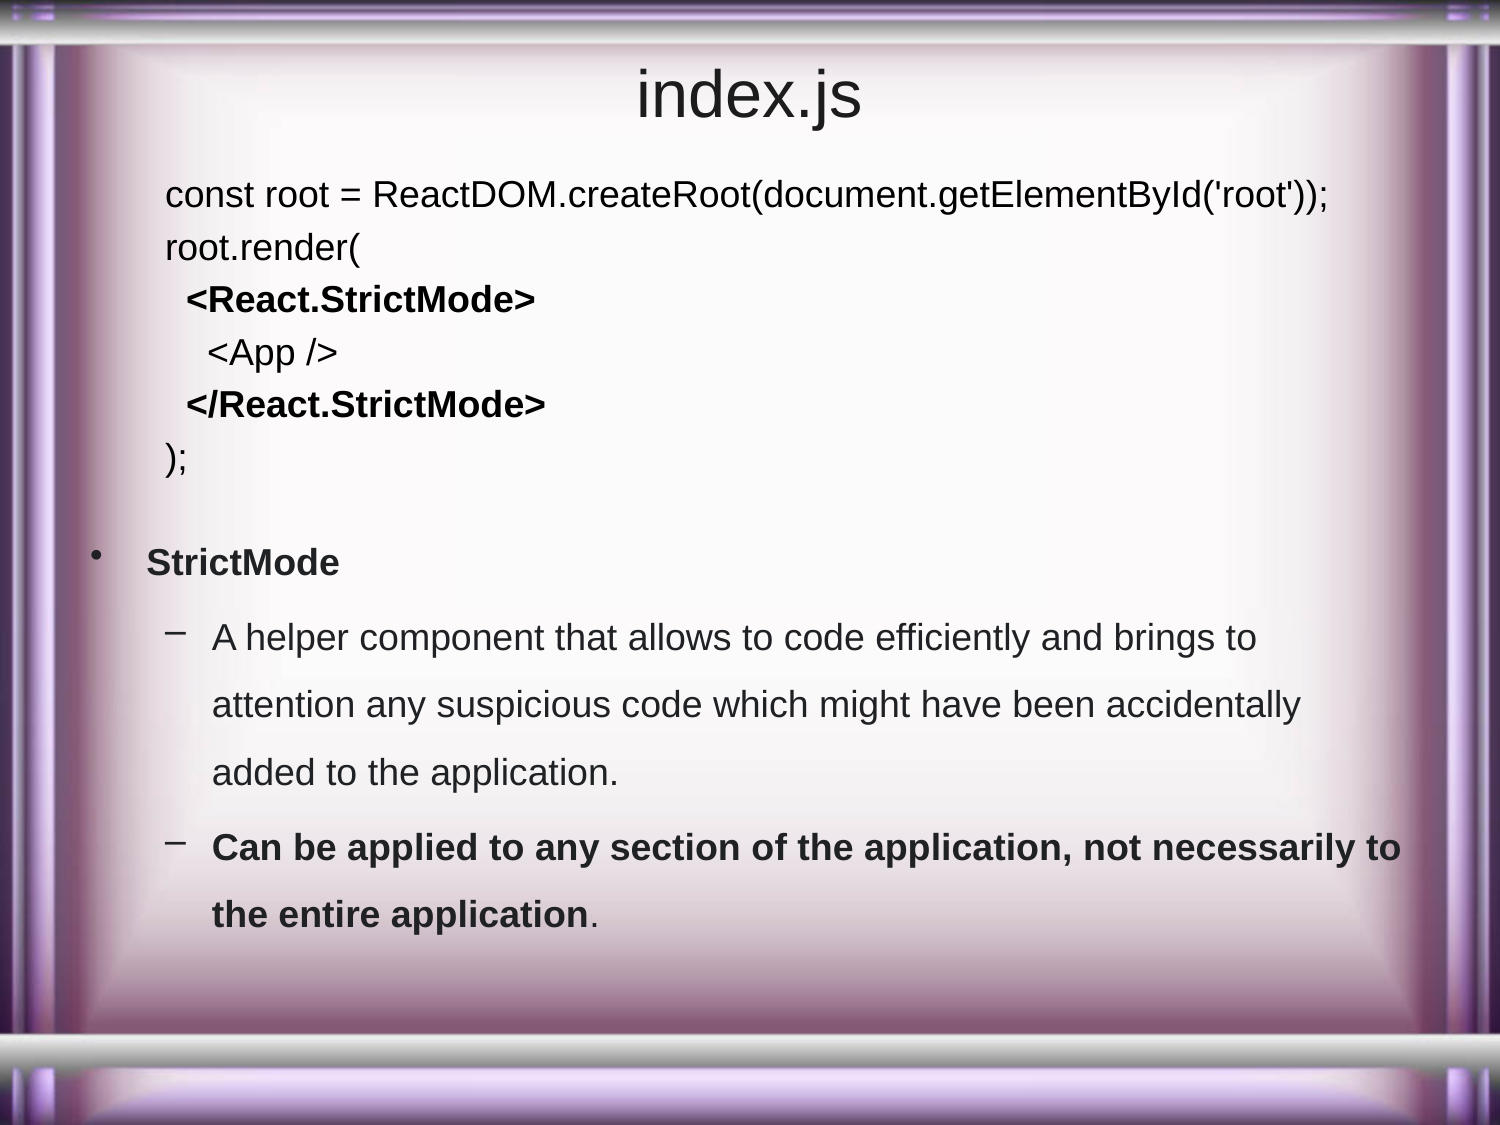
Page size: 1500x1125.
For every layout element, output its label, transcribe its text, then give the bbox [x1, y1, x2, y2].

title index.js [75, 45, 1425, 138]
list const root = ReactDOM.createRoot(document.getElementById('root')); root.render( <React.StrictMode> <App /> </React.StrictMode> ); StrictMode A helper component that allows to code efficiently and brings to attention any suspicious code which might have been accidentally added to the application. Can be applied to any section of the application, not necessarily to the entire application. [75, 162, 1425, 1005]
picture [0, 0, 1500, 1125]
